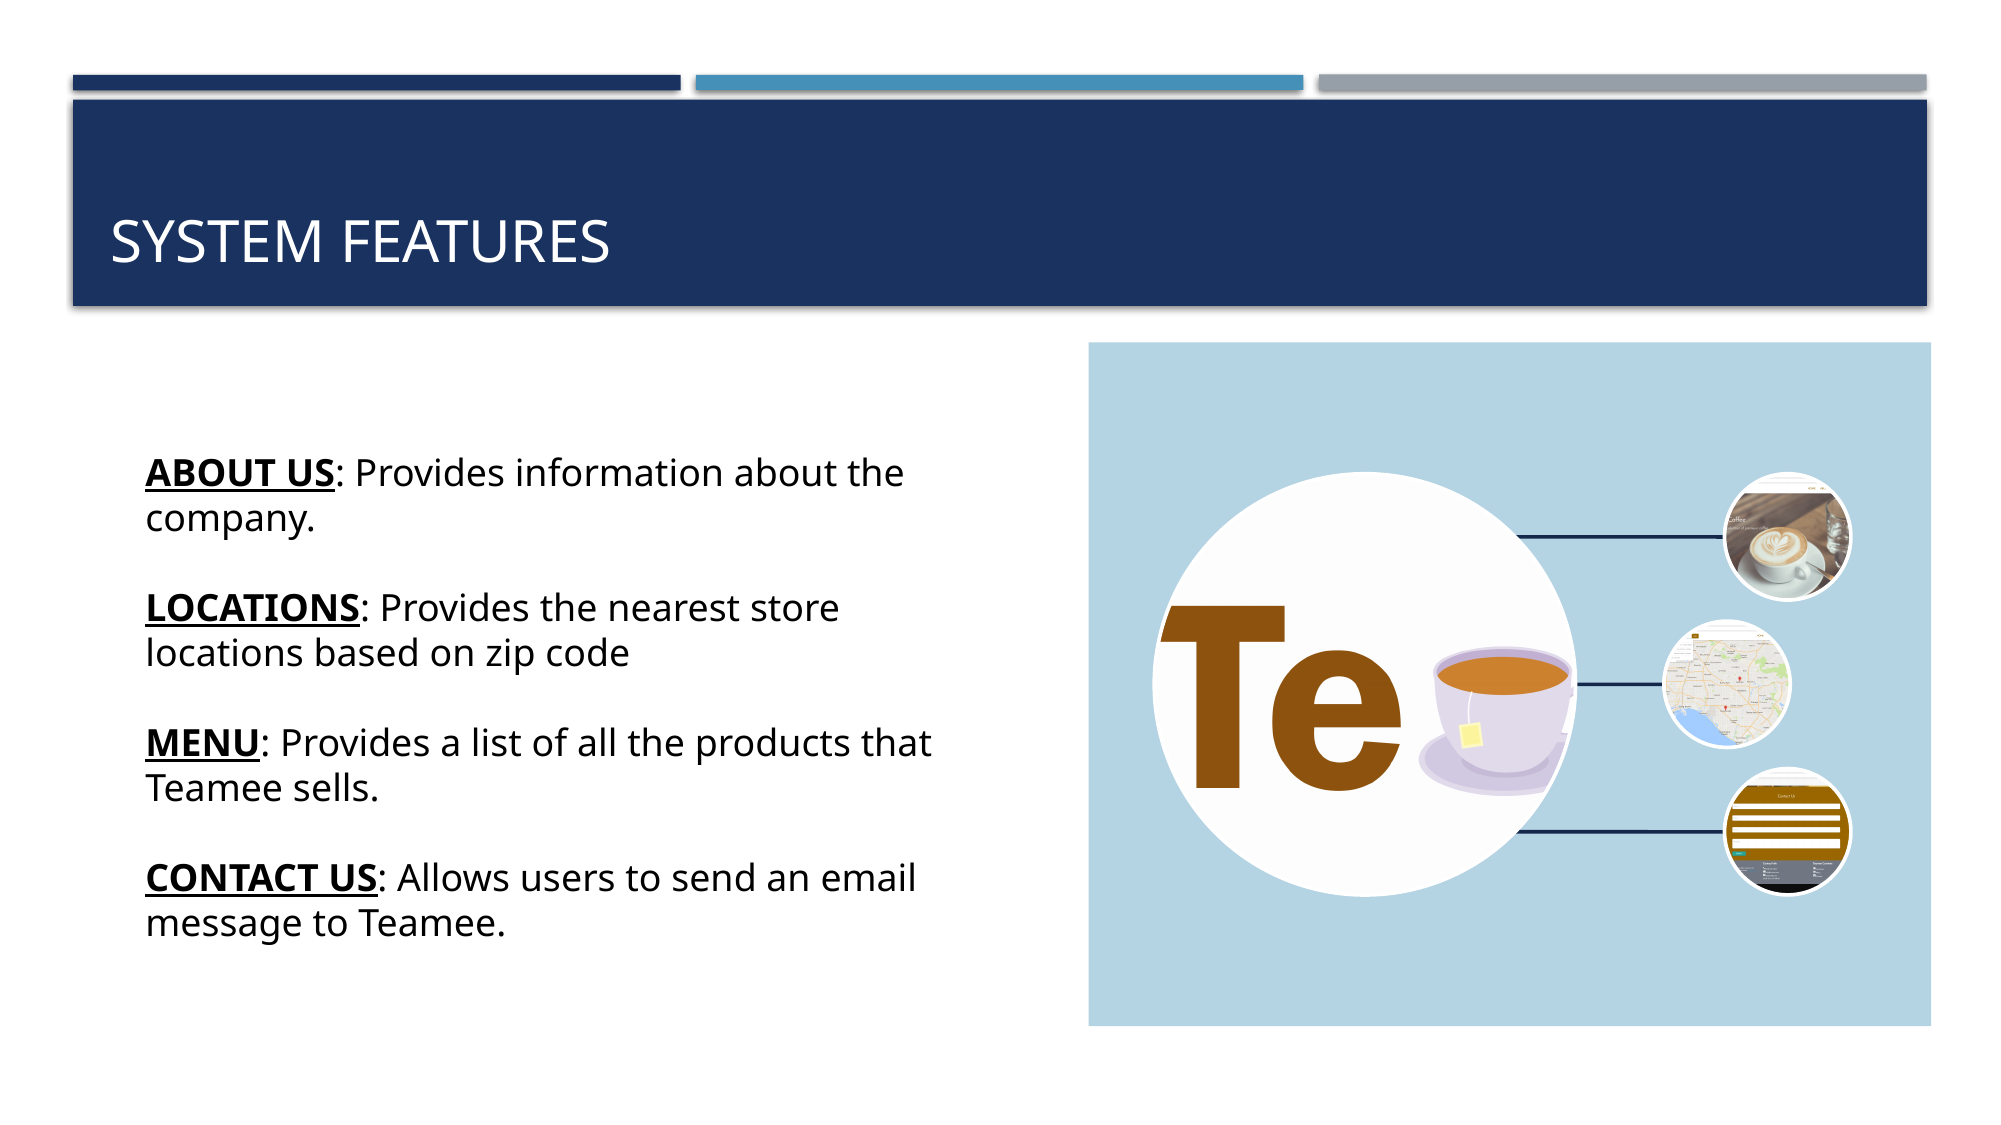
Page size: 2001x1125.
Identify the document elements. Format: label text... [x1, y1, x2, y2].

text_box ABOUT US: Provides information about the company. LOCATIONS: Provides the nearest store locations based on zip code MENU: Provides a list of all the products that Teamee sells. CONTACT US: Allows users to send an email message to Teamee. [130, 441, 1020, 996]
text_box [1088, 341, 1932, 1027]
title System Features [95, 119, 1905, 282]
